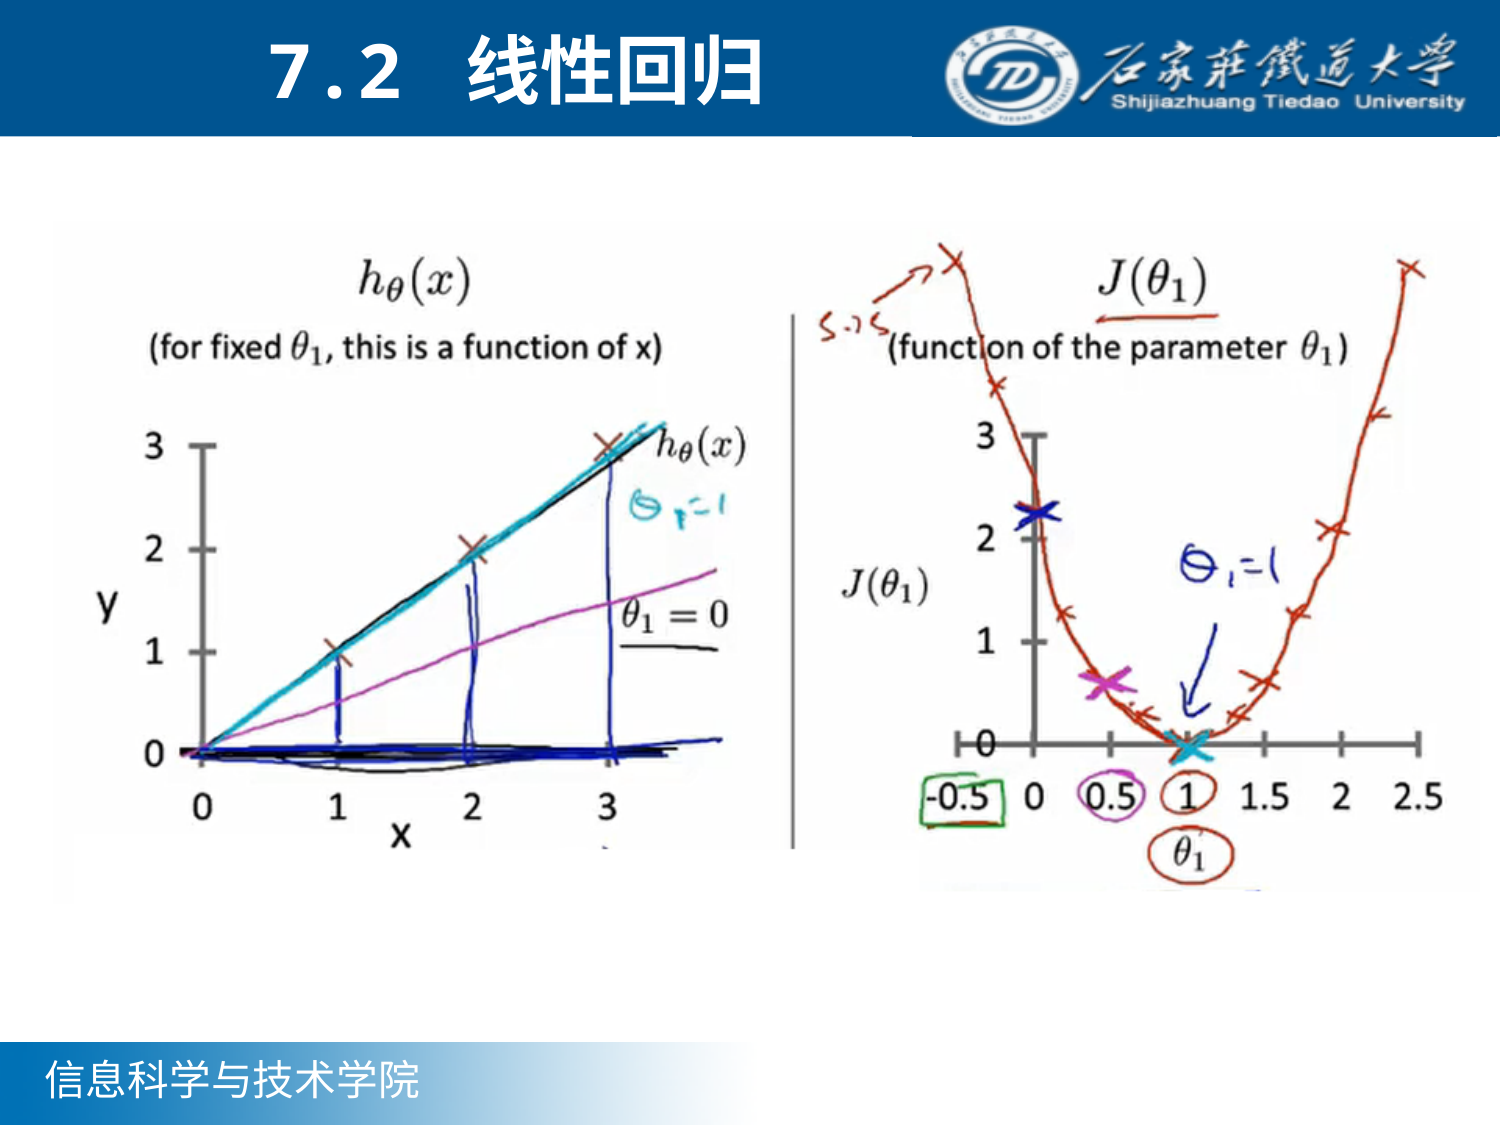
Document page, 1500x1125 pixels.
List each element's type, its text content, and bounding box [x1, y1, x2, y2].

title 7.2 线性回归 [0, 0, 1034, 138]
picture [0, 1042, 1500, 1125]
picture [52, 220, 1480, 905]
picture [1034, 0, 1497, 137]
